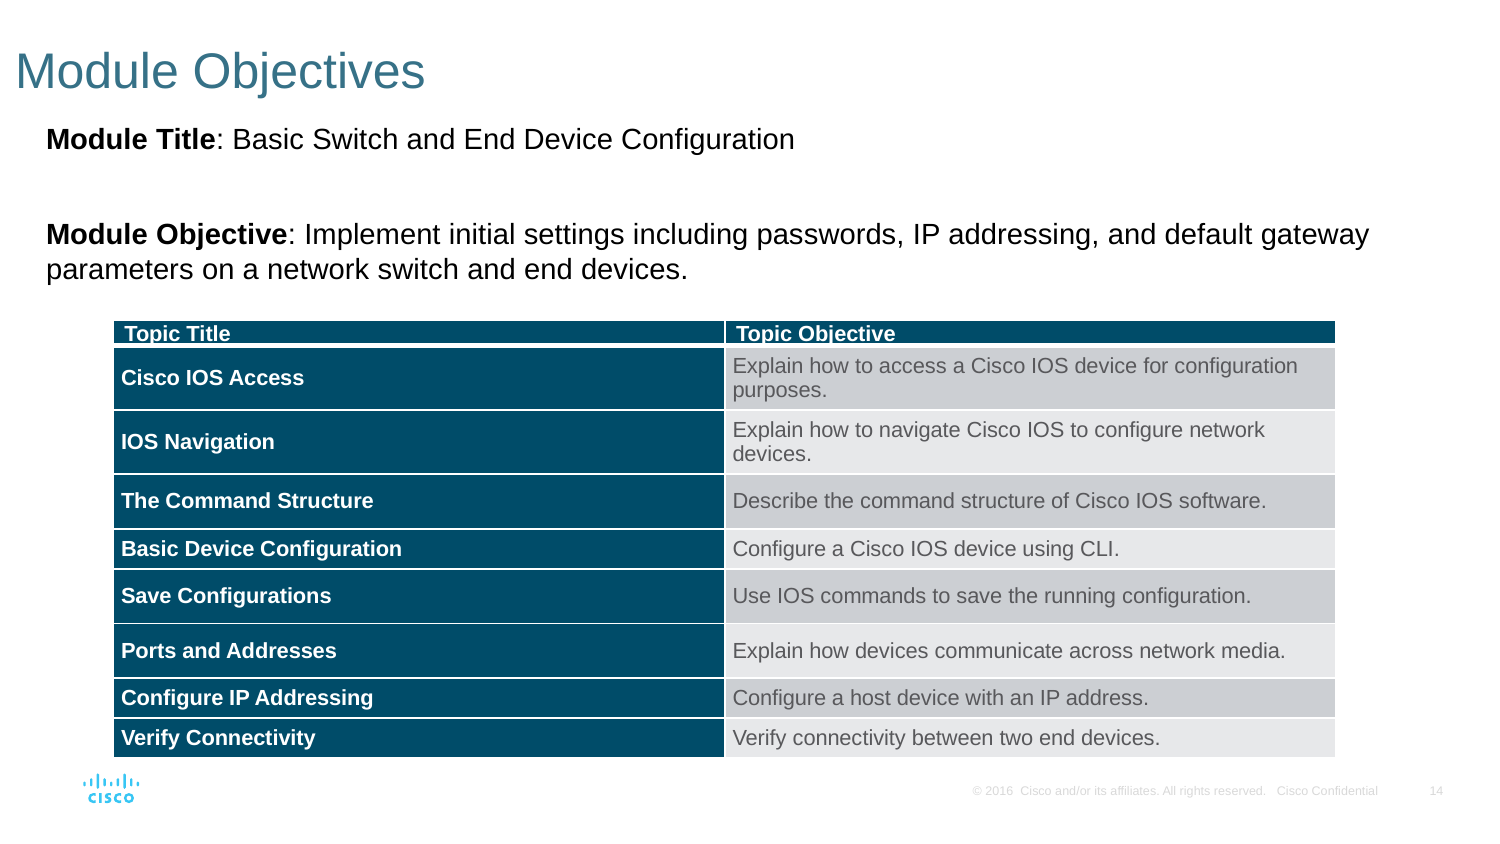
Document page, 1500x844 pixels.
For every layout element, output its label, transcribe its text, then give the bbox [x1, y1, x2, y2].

table_cell Configure a host device with an IP address. [726, 679, 1335, 717]
table_cell Use IOS commands to save the running configuration. [726, 570, 1335, 623]
table_cell Explain how to navigate Cisco IOS to configure network devices. [726, 411, 1335, 473]
table_cell Basic Device Configuration [114, 530, 724, 568]
table_cell Explain how to access a Cisco IOS device for configuration purposes. [726, 348, 1335, 409]
title Module Objectives [0, 6, 1500, 131]
table_cell IOS Navigation [114, 411, 724, 473]
table_cell Ports and Addresses [114, 624, 724, 677]
table_header Topic Title [114, 321, 724, 343]
table_cell Save Configurations [114, 570, 724, 623]
table_cell Configure a Cisco IOS device using CLI. [726, 530, 1335, 568]
table_cell Explain how devices communicate across network media. [726, 624, 1335, 677]
table_header Topic Objective [726, 321, 1335, 343]
table_cell The Command Structure [114, 475, 724, 528]
list Module Title: Basic Switch and End Device Configuration Module Objective: Implement initial settings including passwords, IP addressing, and default gateway parameters on a network switch and end devices. [0, 112, 1478, 298]
table_cell Verify connectivity between two end devices. [726, 719, 1335, 757]
table_cell Verify Connectivity [114, 719, 724, 757]
table_cell Configure IP Addressing [114, 679, 724, 717]
table_cell Cisco IOS Access [114, 348, 724, 409]
table_cell Describe the command structure of Cisco IOS software. [726, 475, 1335, 528]
